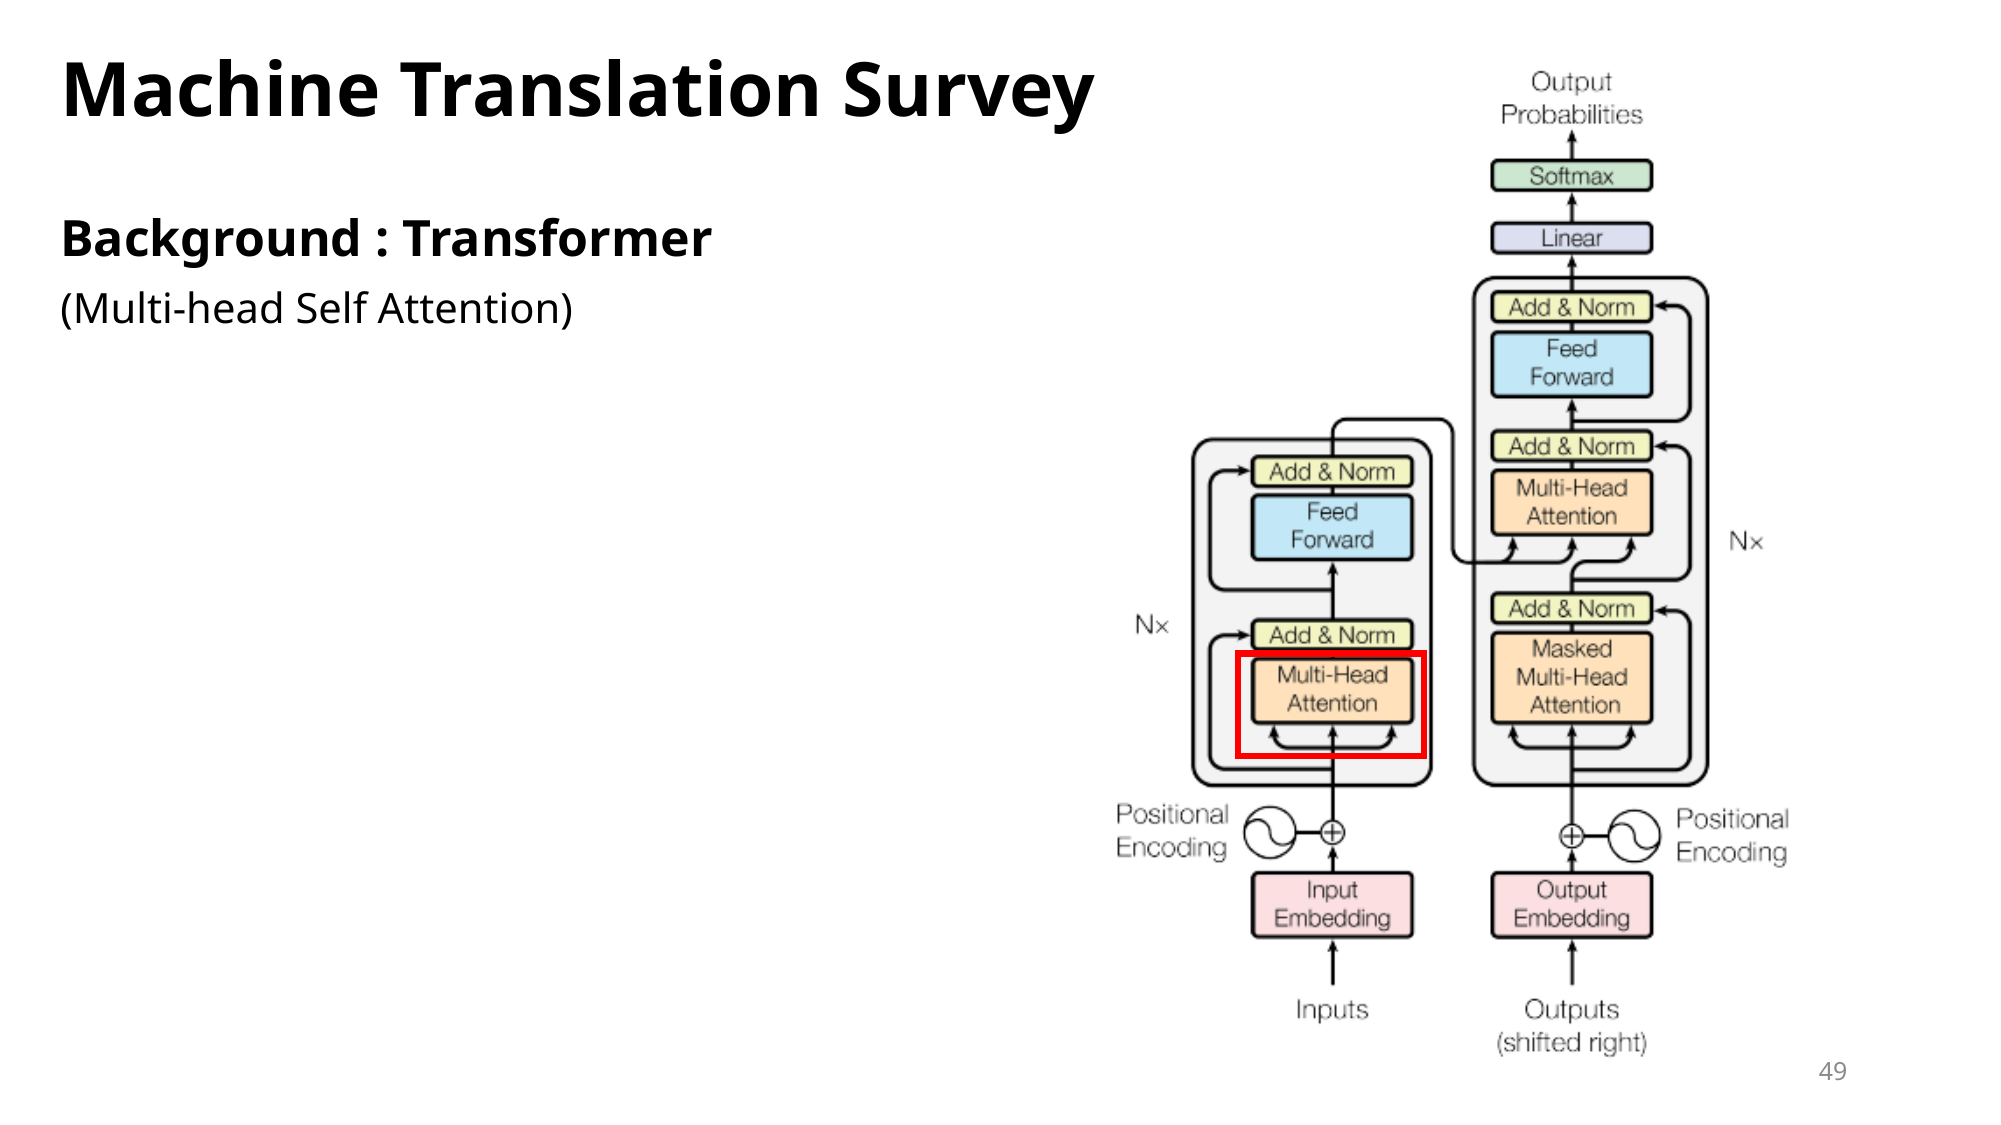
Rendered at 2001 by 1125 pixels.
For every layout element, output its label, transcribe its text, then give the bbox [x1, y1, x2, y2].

picture [1104, 54, 1806, 1071]
slide_number 49 [1412, 1042, 1863, 1103]
subtitle Background : Transformer (Multi-head Self Attention) [45, 205, 1104, 353]
text_box Machine Translation Survey [45, 0, 1271, 141]
